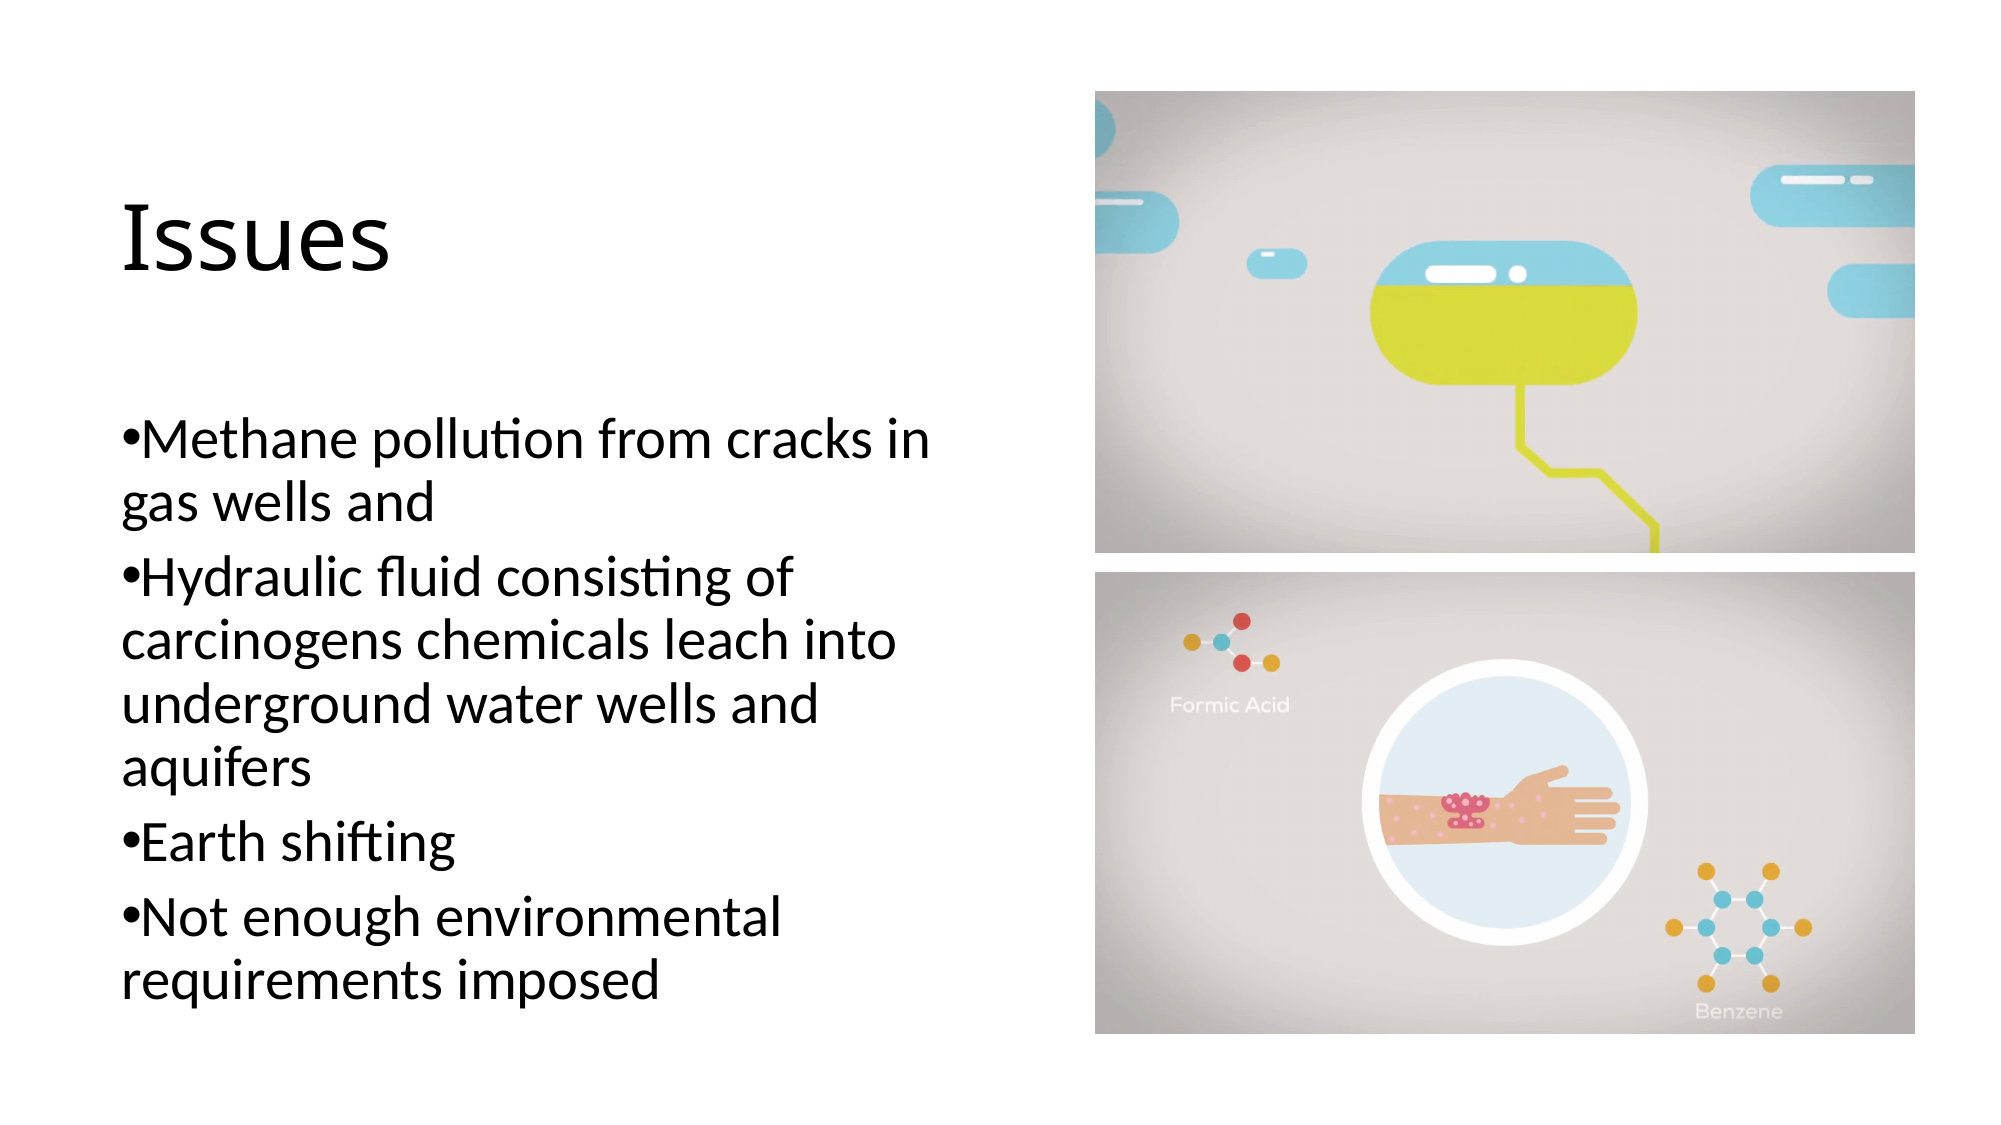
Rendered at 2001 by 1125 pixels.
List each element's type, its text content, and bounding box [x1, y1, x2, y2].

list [1095, 91, 1915, 553]
title Issues [106, 103, 948, 379]
picture [1095, 572, 1915, 1034]
text_box Methane pollution from cracks in gas wells and Hydraulic fluid consisting of carcinogens chemicals leach into underground water wells and aquifers Earth shifting Not enough environmental requirements imposed [106, 399, 948, 1021]
